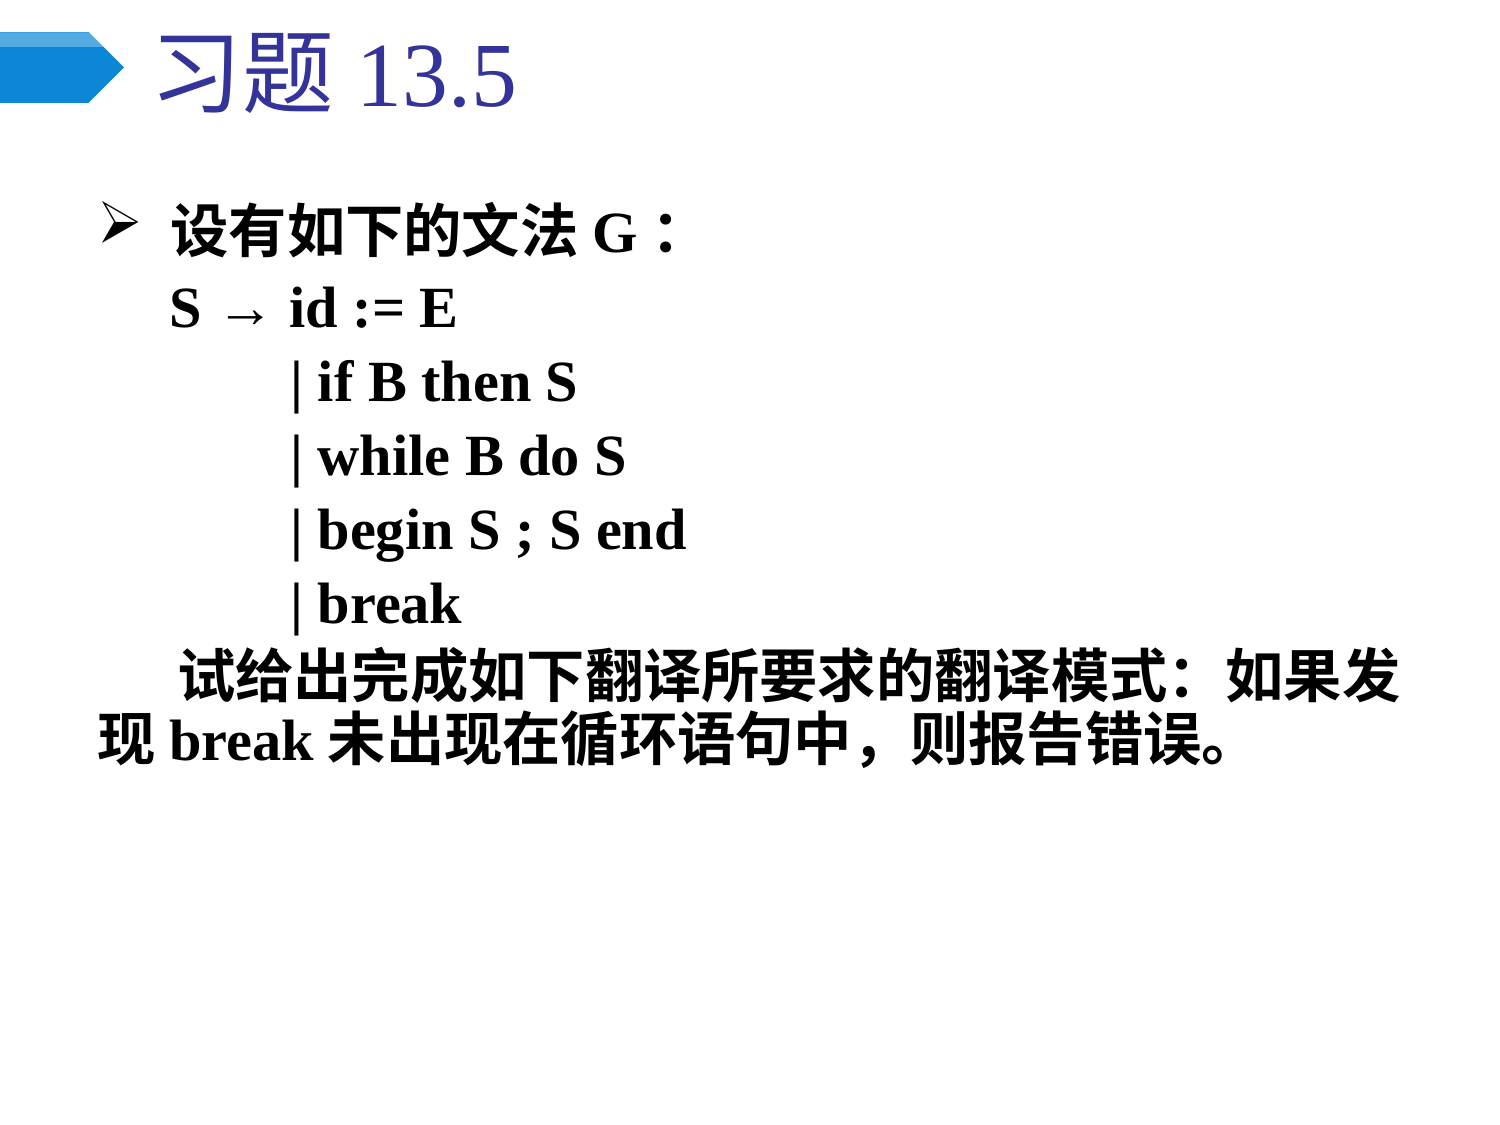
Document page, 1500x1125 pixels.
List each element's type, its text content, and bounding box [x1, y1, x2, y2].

list 设有如下的文法G： S → id := E | if B then S | while B do S | begin S ; S end | break 试给出完成如下翻译所要求的翻译模式：如果发现break未出现在循环语句中，则报告错误。 [82, 194, 1430, 996]
title 习题13.5 [135, 26, 1468, 132]
